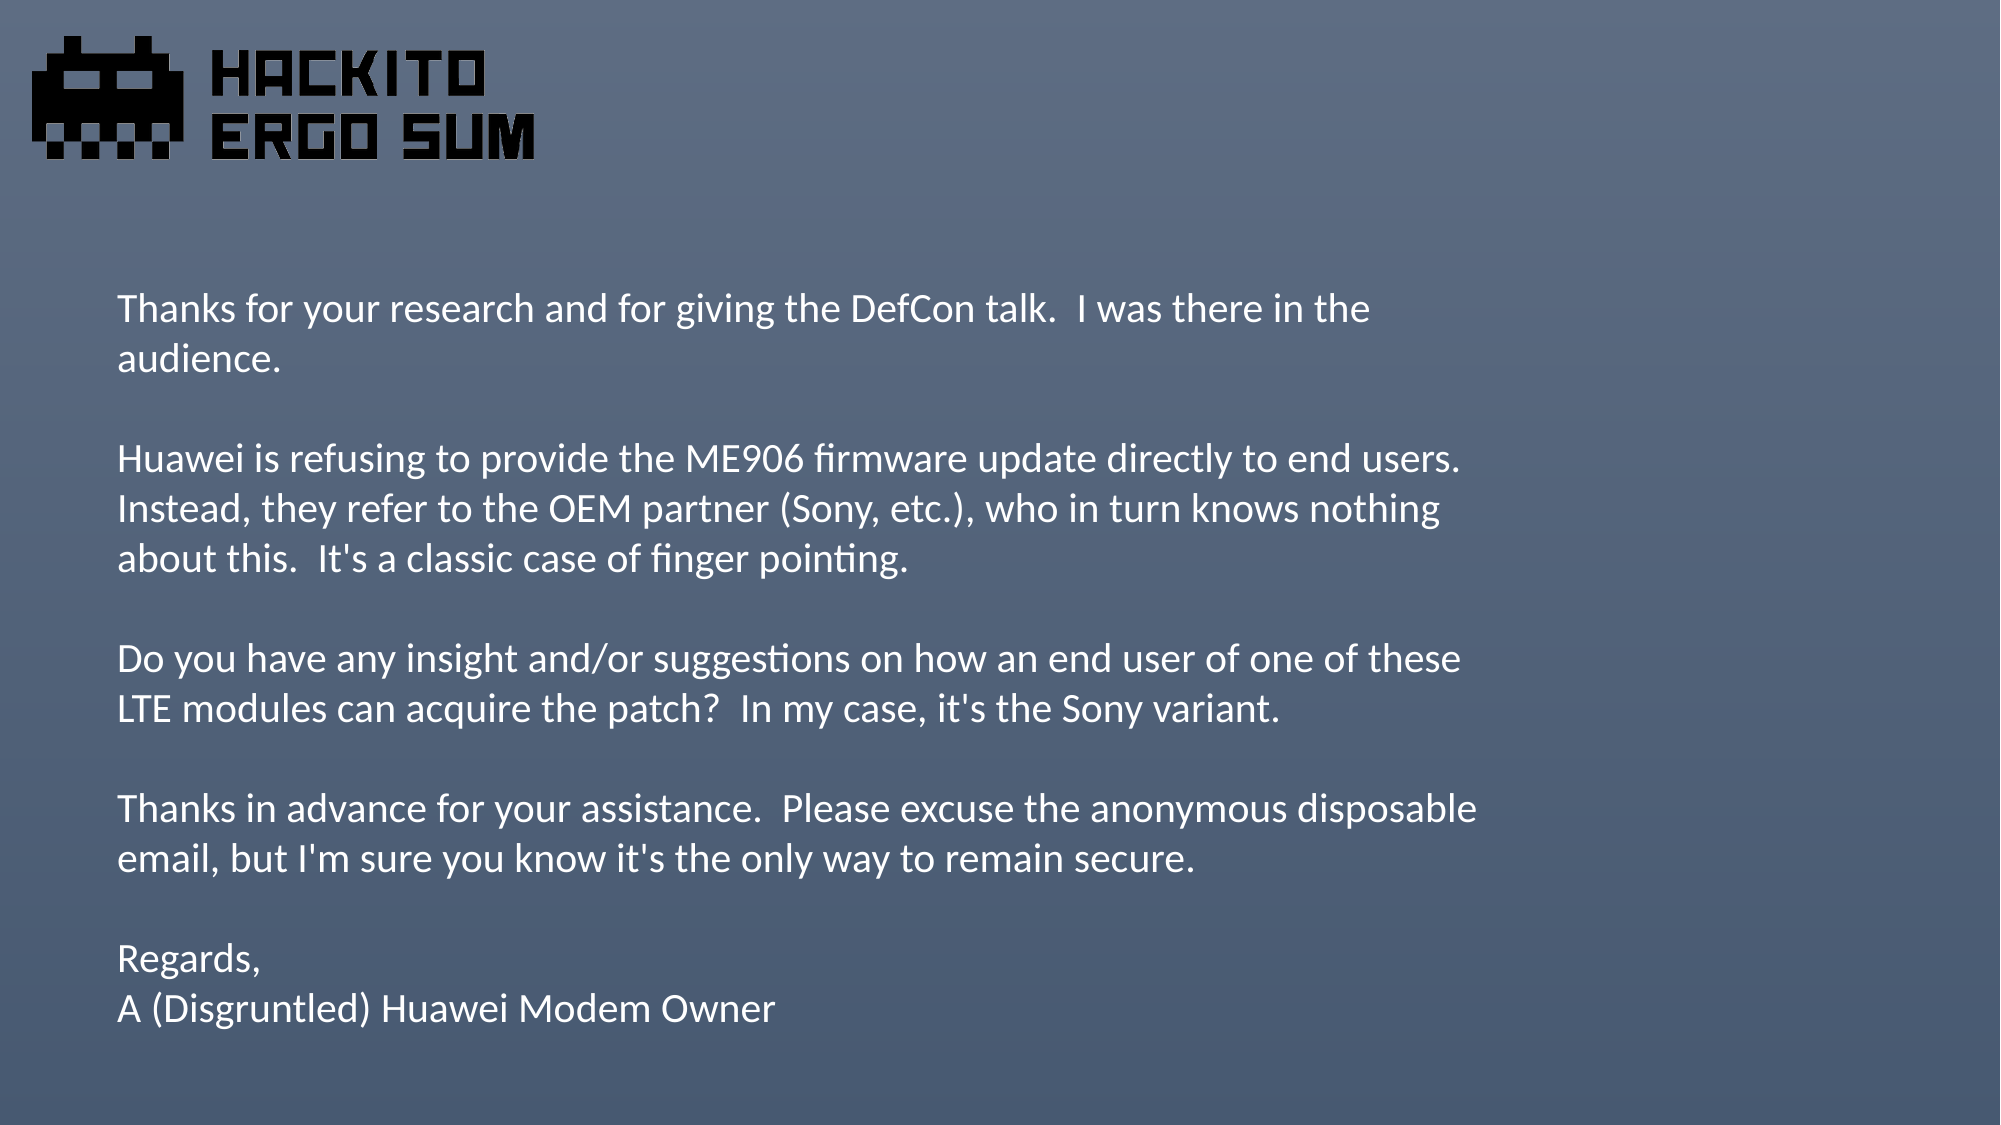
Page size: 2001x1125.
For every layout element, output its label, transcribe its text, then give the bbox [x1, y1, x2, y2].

text_box [210, 104, 1696, 273]
text_box Thanks for your research and for giving the DefCon talk. I was there in the audience. Huawei is refusing to provide the ME906 firmware update directly to end users. Instead, they refer to the OEM partner (Sony, etc.), who in turn knows nothing about this. It's a classic case of finger pointing. Do you have any insight and/or suggestions on how an end user of one of these LTE modules can acquire the patch? In my case, it's the Sony variant. Thanks in advance for your assistance. Please excuse the anonymous disposable email, but I'm sure you know it's the only way to remain secure. Regards, A (Disgruntled) Huawei Modem Owner [102, 273, 1919, 1089]
picture [27, 31, 538, 164]
